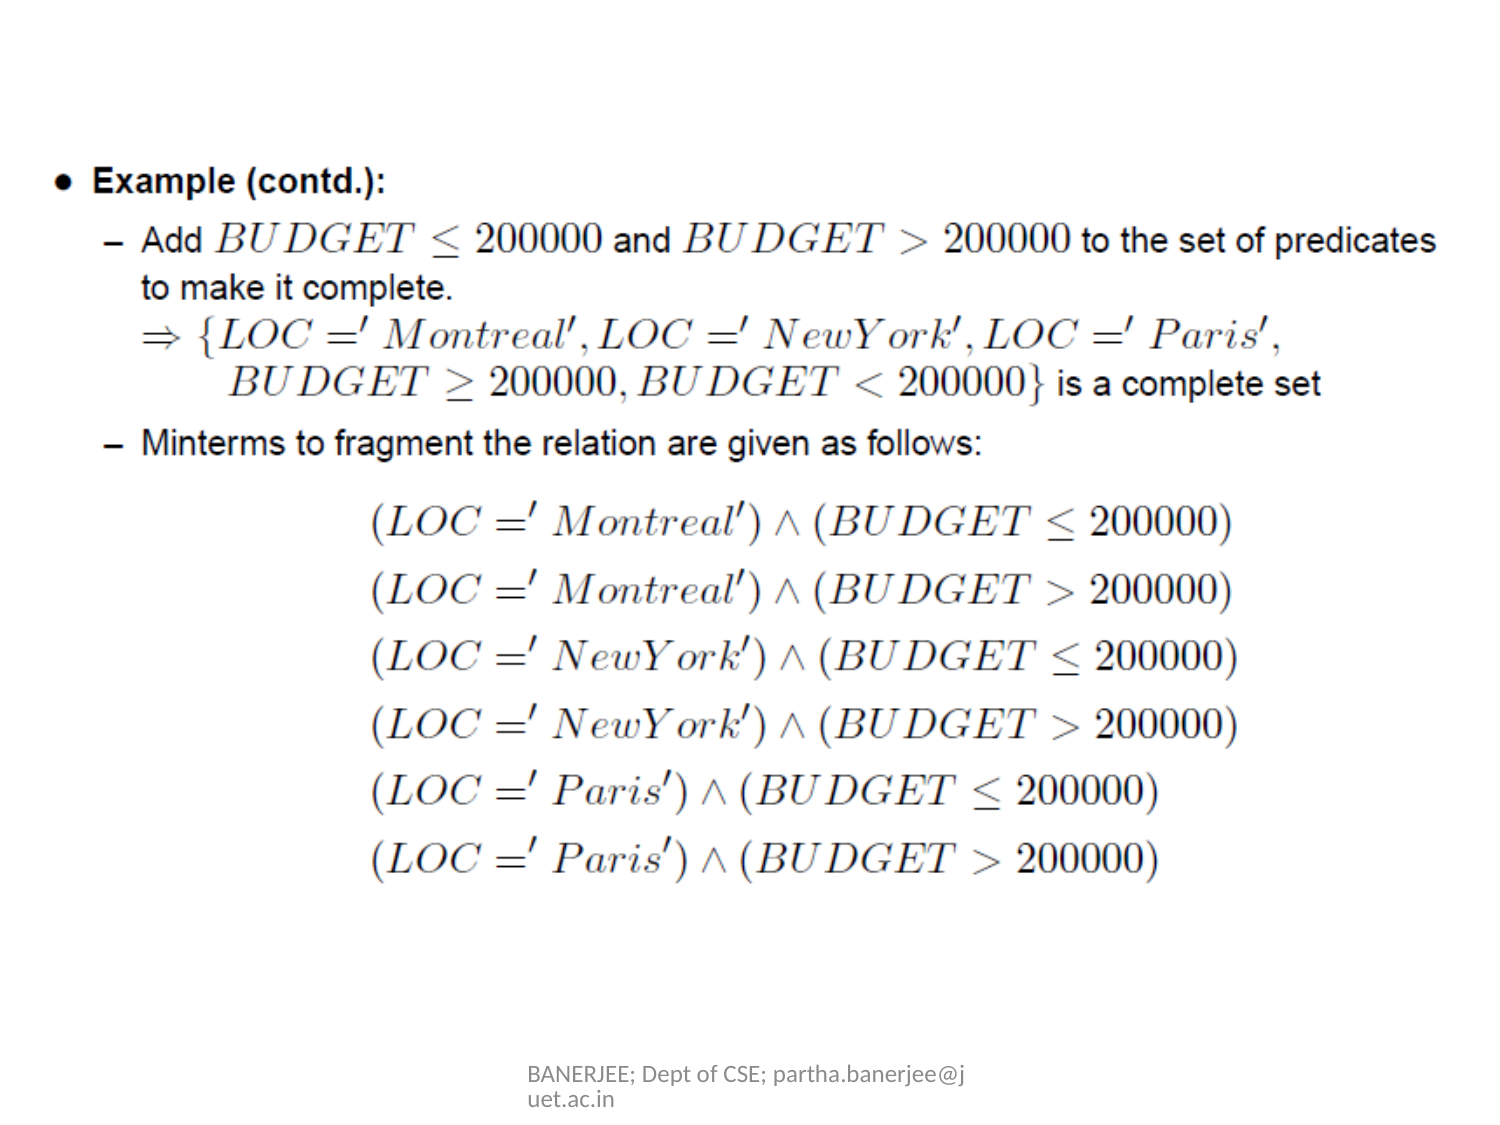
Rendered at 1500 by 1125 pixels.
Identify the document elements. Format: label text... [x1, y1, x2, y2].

picture [49, 162, 1443, 887]
footer BANERJEE; Dept of CSE; partha.banerjee@juet.ac.in [512, 1042, 988, 1103]
